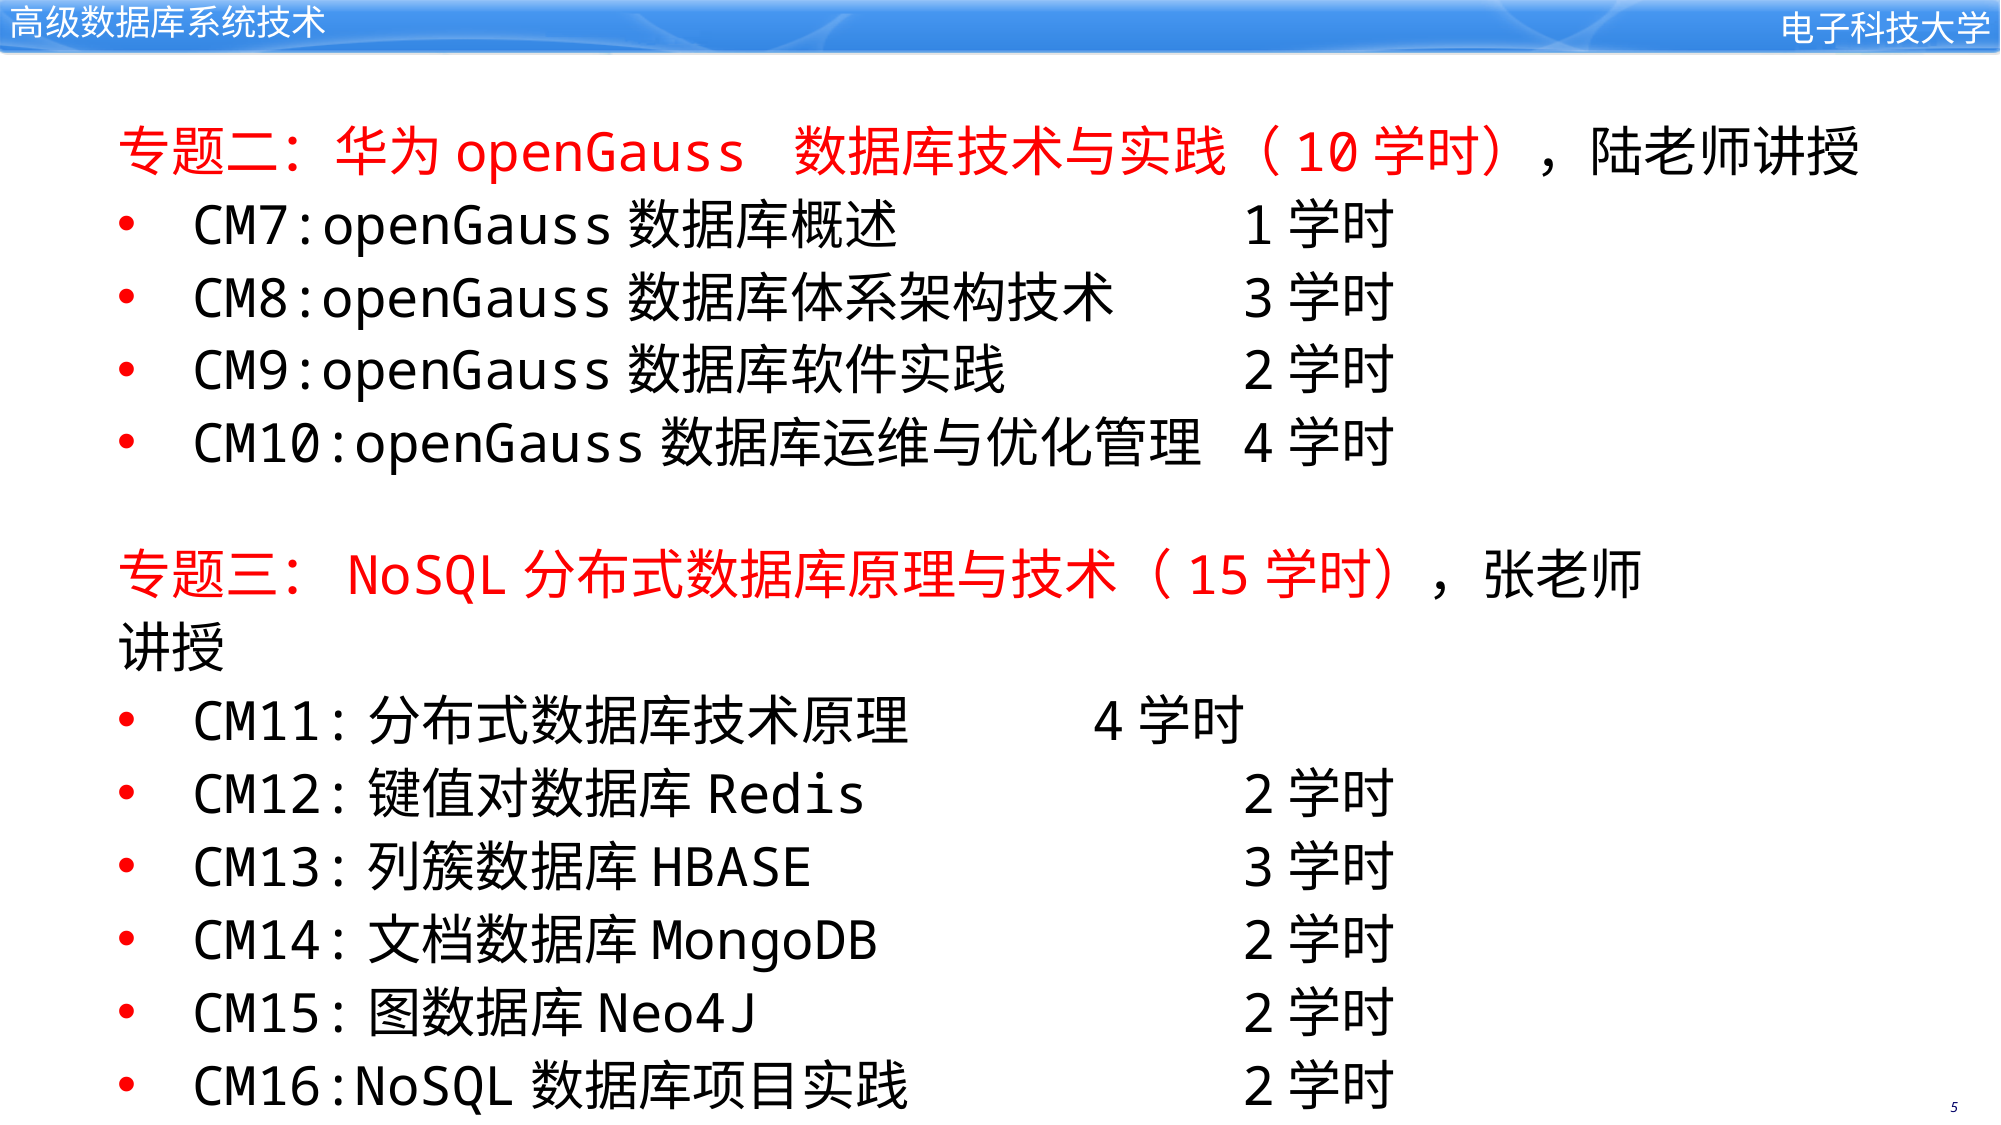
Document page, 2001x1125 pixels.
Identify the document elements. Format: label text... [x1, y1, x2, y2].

picture [0, 0, 2000, 55]
text_box 专题二：华为openGauss 数据库技术与实践（10学时），陆老师讲授 CM7:openGauss数据库概述 1学时 CM8:openGauss数据库体系架构技术 3学时 CM9:openGauss数据库软件实践 2学时 CM10:openGauss数据库运维与优化管理 4学时 [102, 101, 1895, 482]
text_box 专题三：NoSQL分布式数据库原理与技术（15学时），张老师讲授 CM11:分布式数据库技术原理 4学时 CM12:键值对数据库Redis 2学时 CM13:列簇数据库HBASE 3学时 CM14:文档数据库MongoDB 2学时 CM15:图数据库Neo4J 2学时 CM16:NoSQL数据库项目实践 2学时 [102, 525, 1706, 1124]
